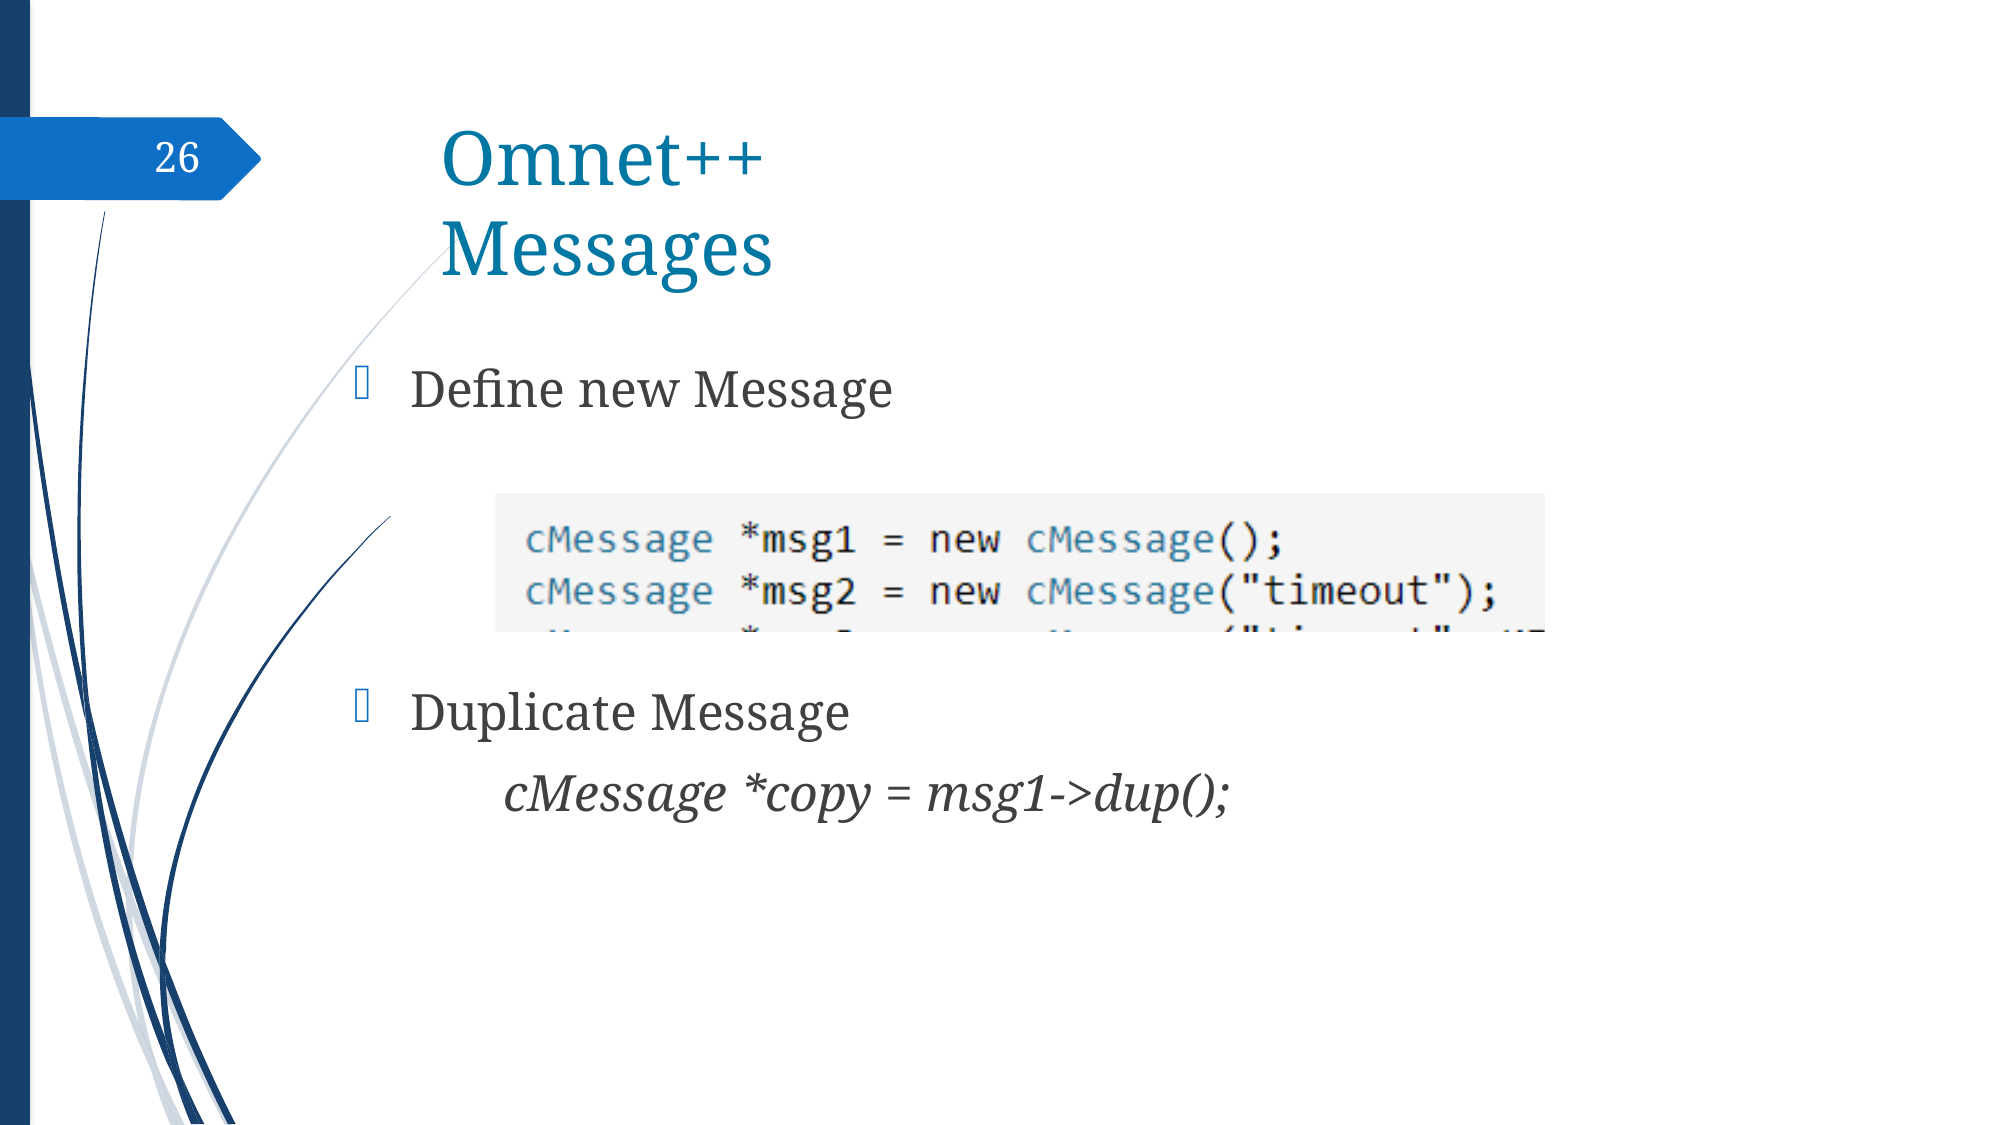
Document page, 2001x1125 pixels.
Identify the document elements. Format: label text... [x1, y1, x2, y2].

slide_number 26 [87, 129, 216, 190]
list Define new Message Duplicate Message cMessage *copy = msg1->dup(); [338, 350, 1802, 970]
title Omnet++ Messages [425, 102, 1888, 313]
picture [495, 493, 1546, 632]
